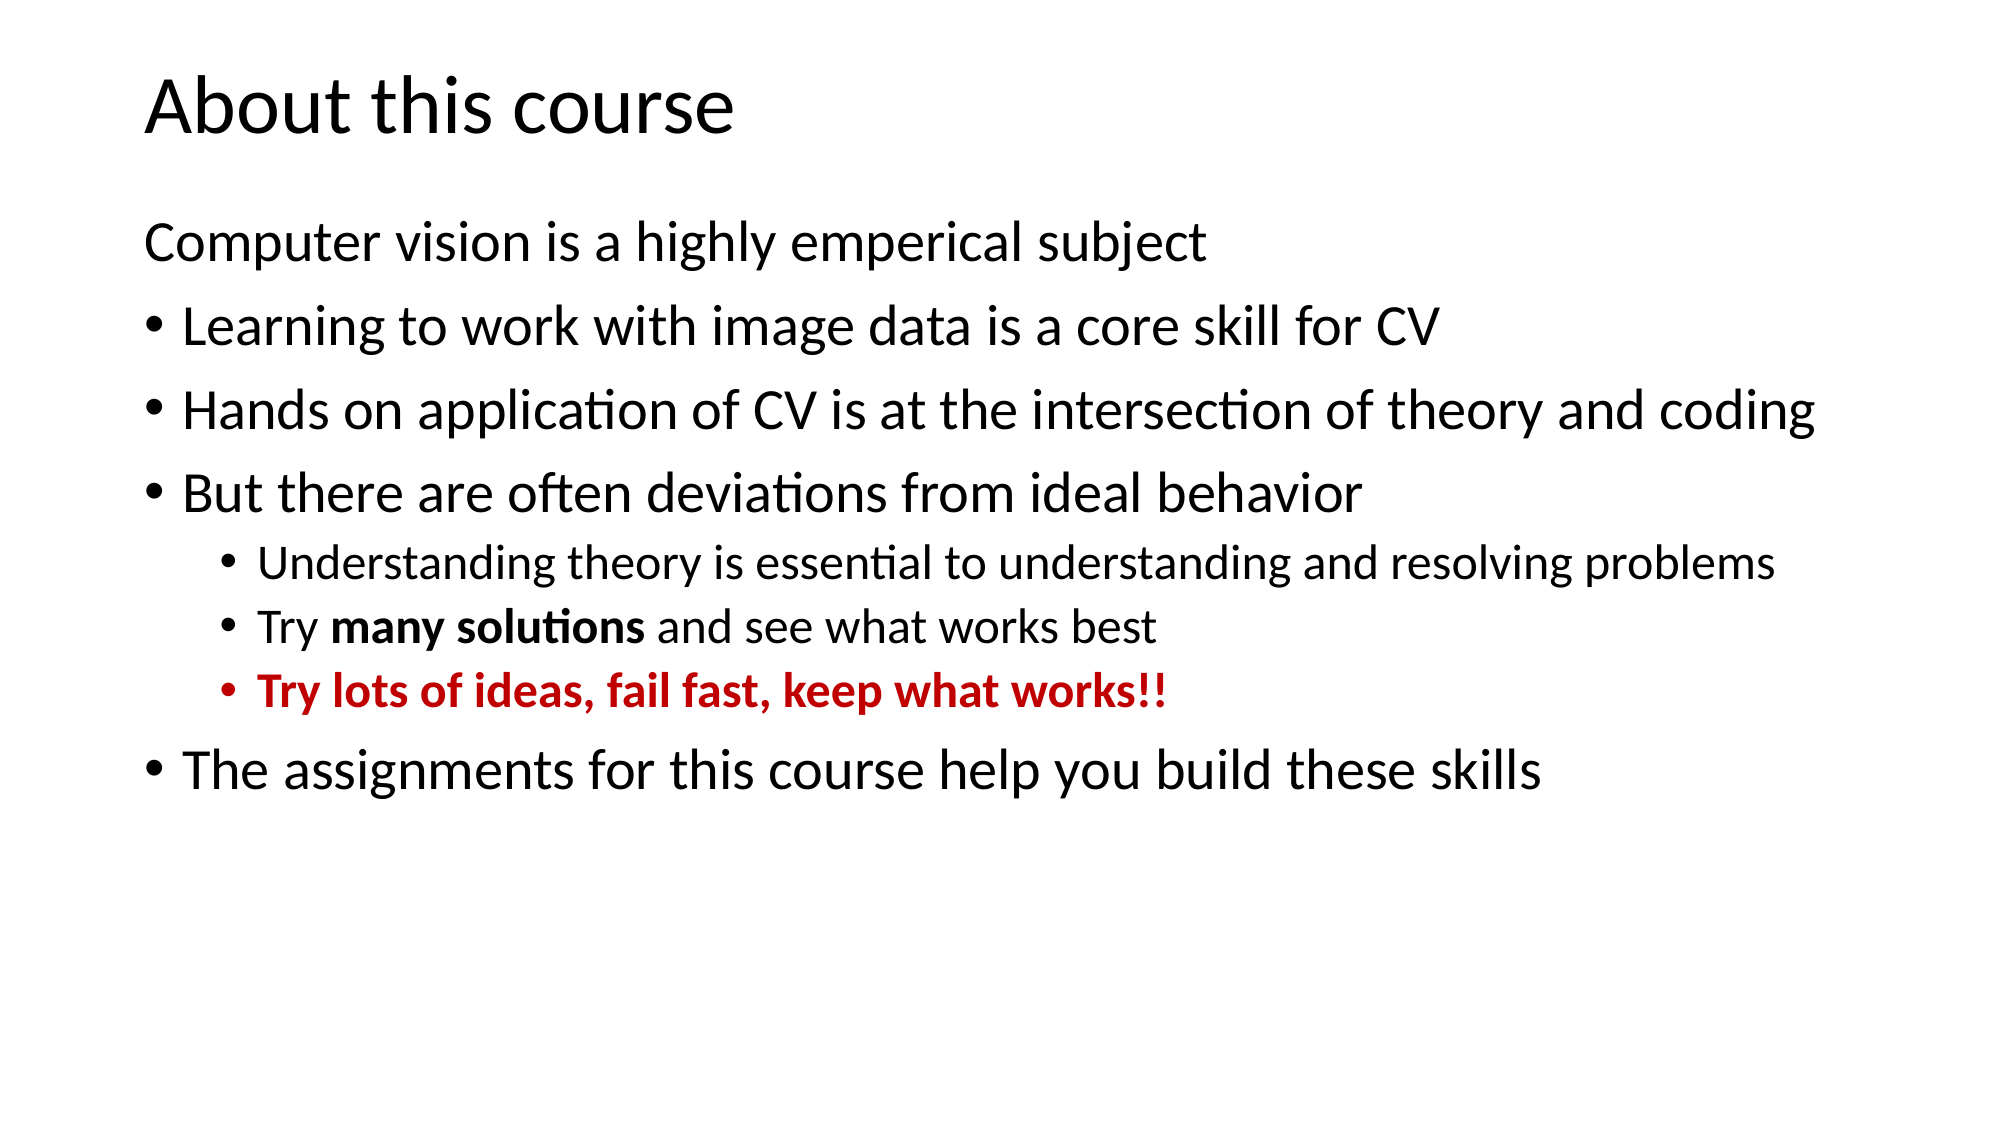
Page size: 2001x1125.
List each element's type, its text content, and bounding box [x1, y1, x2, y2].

title About this course [129, 22, 1855, 190]
list Computer vision is a highly emperical subject Learning to work with image data is a core skill for CV Hands on application of CV is at the intersection of theory and coding But there are often deviations from ideal behavior Understanding theory is essential to understanding and resolving problems Try many solutions and see what works best Try lots of ideas, fail fast, keep what works!! The assignments for this course help you build these skills [129, 203, 1855, 1102]
